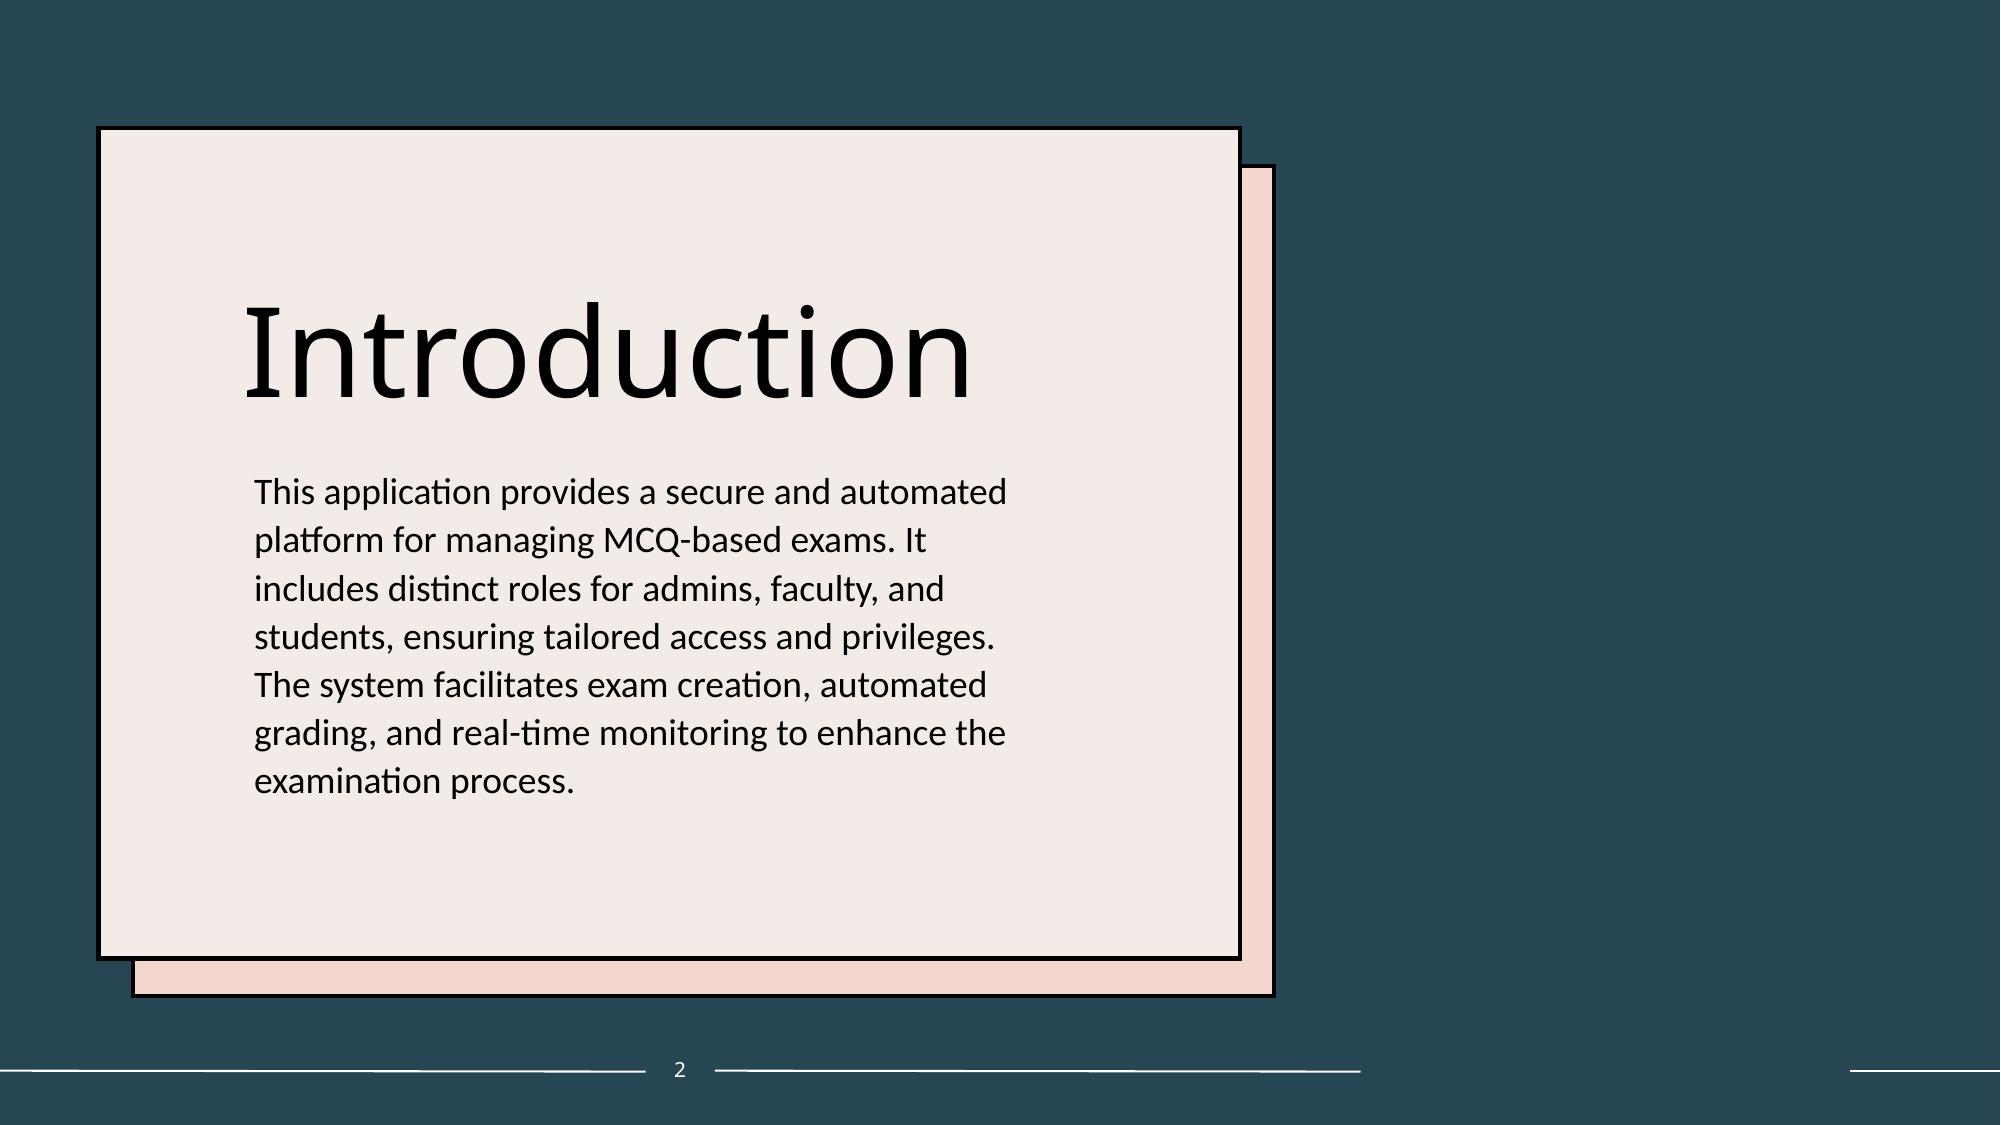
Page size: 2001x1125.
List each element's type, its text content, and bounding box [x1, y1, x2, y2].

list This application provides a secure and automated platform for managing MCQ-based exams. It includes distinct roles for admins, faculty, and students, ensuring tailored access and privileges. The system facilitates exam creation, automated grading, and real-time monitoring to enhance the examination process. [230, 456, 1053, 807]
title Introduction [228, 281, 1055, 563]
slide_number 2 [650, 1050, 710, 1091]
